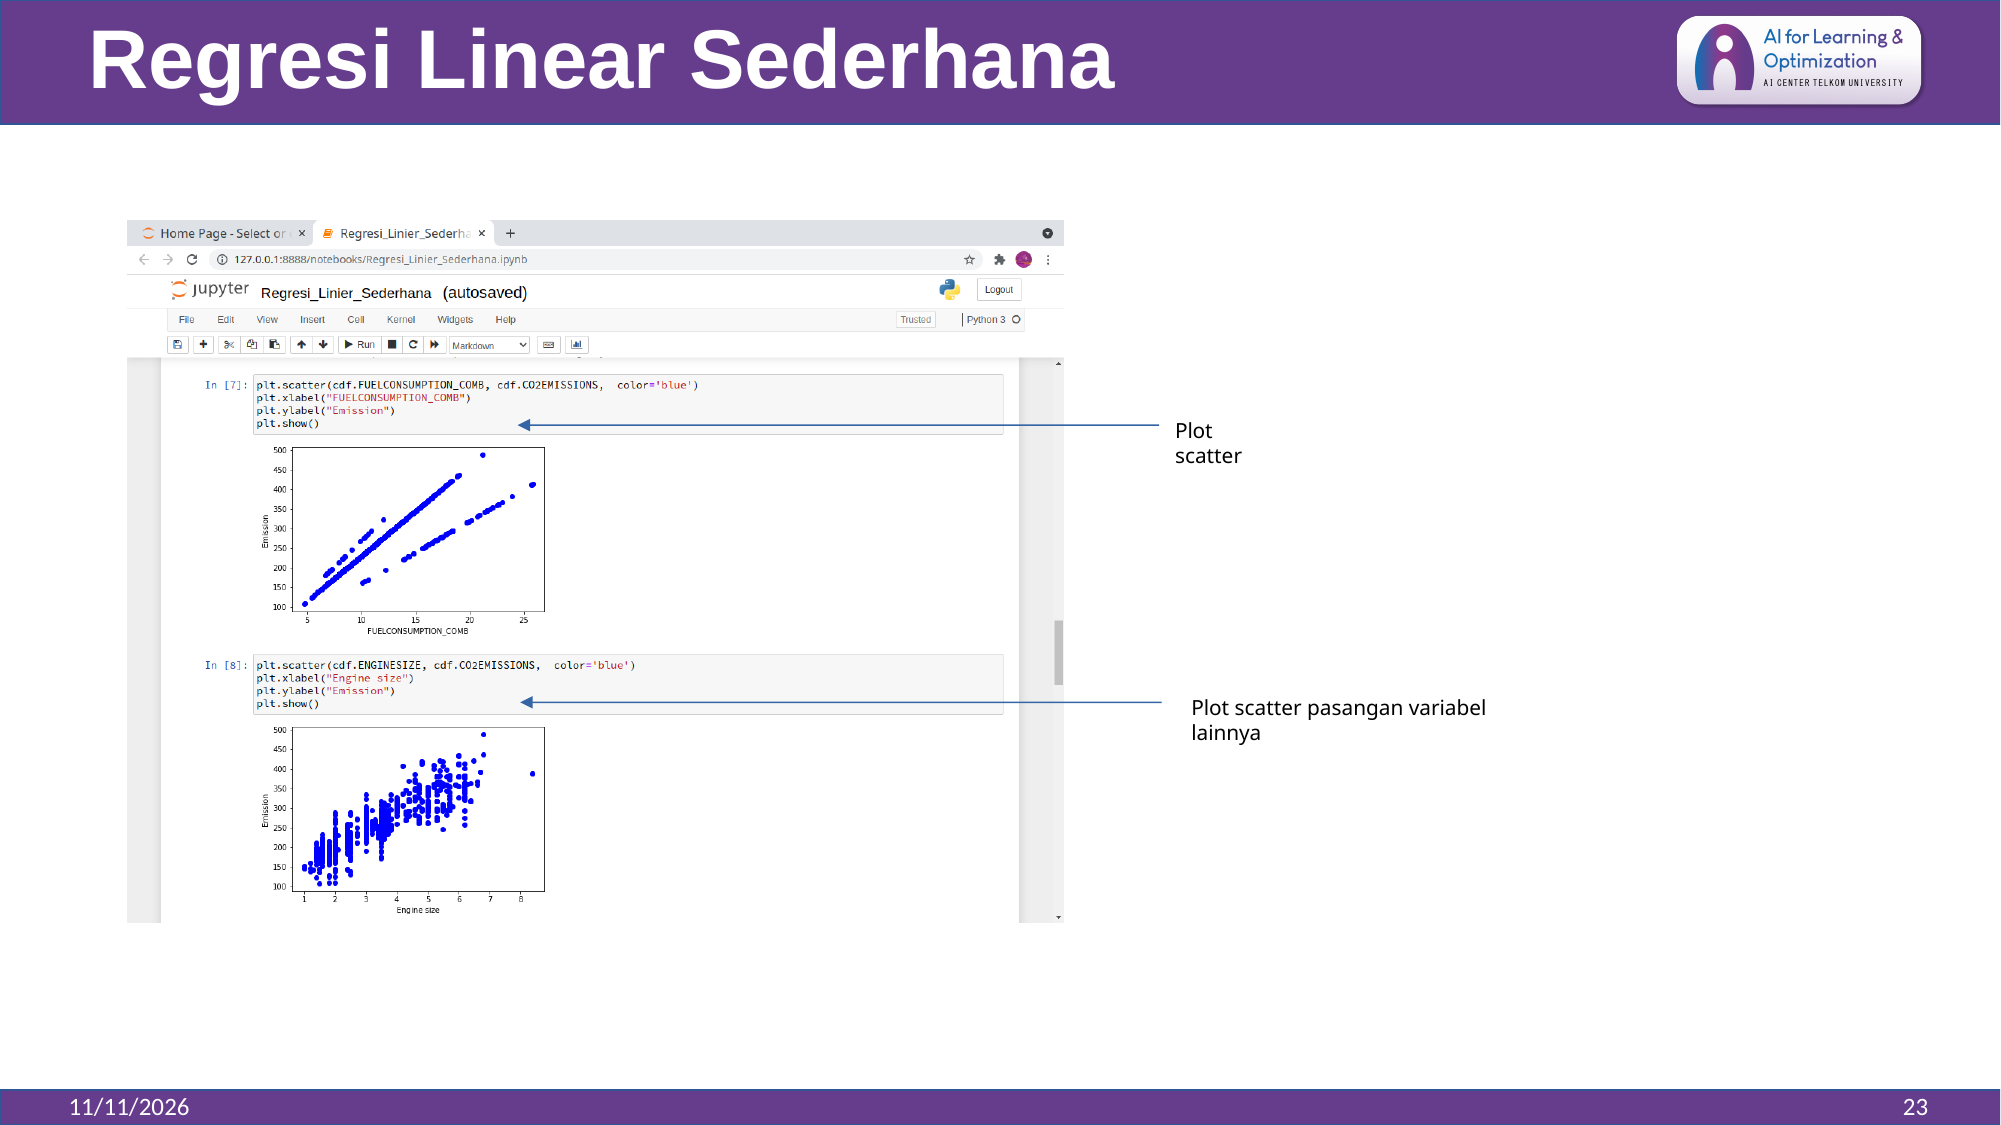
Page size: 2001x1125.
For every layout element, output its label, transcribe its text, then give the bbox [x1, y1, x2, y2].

slide_number 23 [1493, 1075, 1944, 1125]
title Regresi Linear Sederhana [73, 0, 1801, 125]
picture [1801, 14, 1927, 110]
picture [127, 220, 1064, 923]
text_box Plot scatter pasangan variabel lainnya [1176, 687, 1546, 727]
text_box Plot scatter [1160, 409, 1299, 450]
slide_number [53, 1075, 504, 1125]
